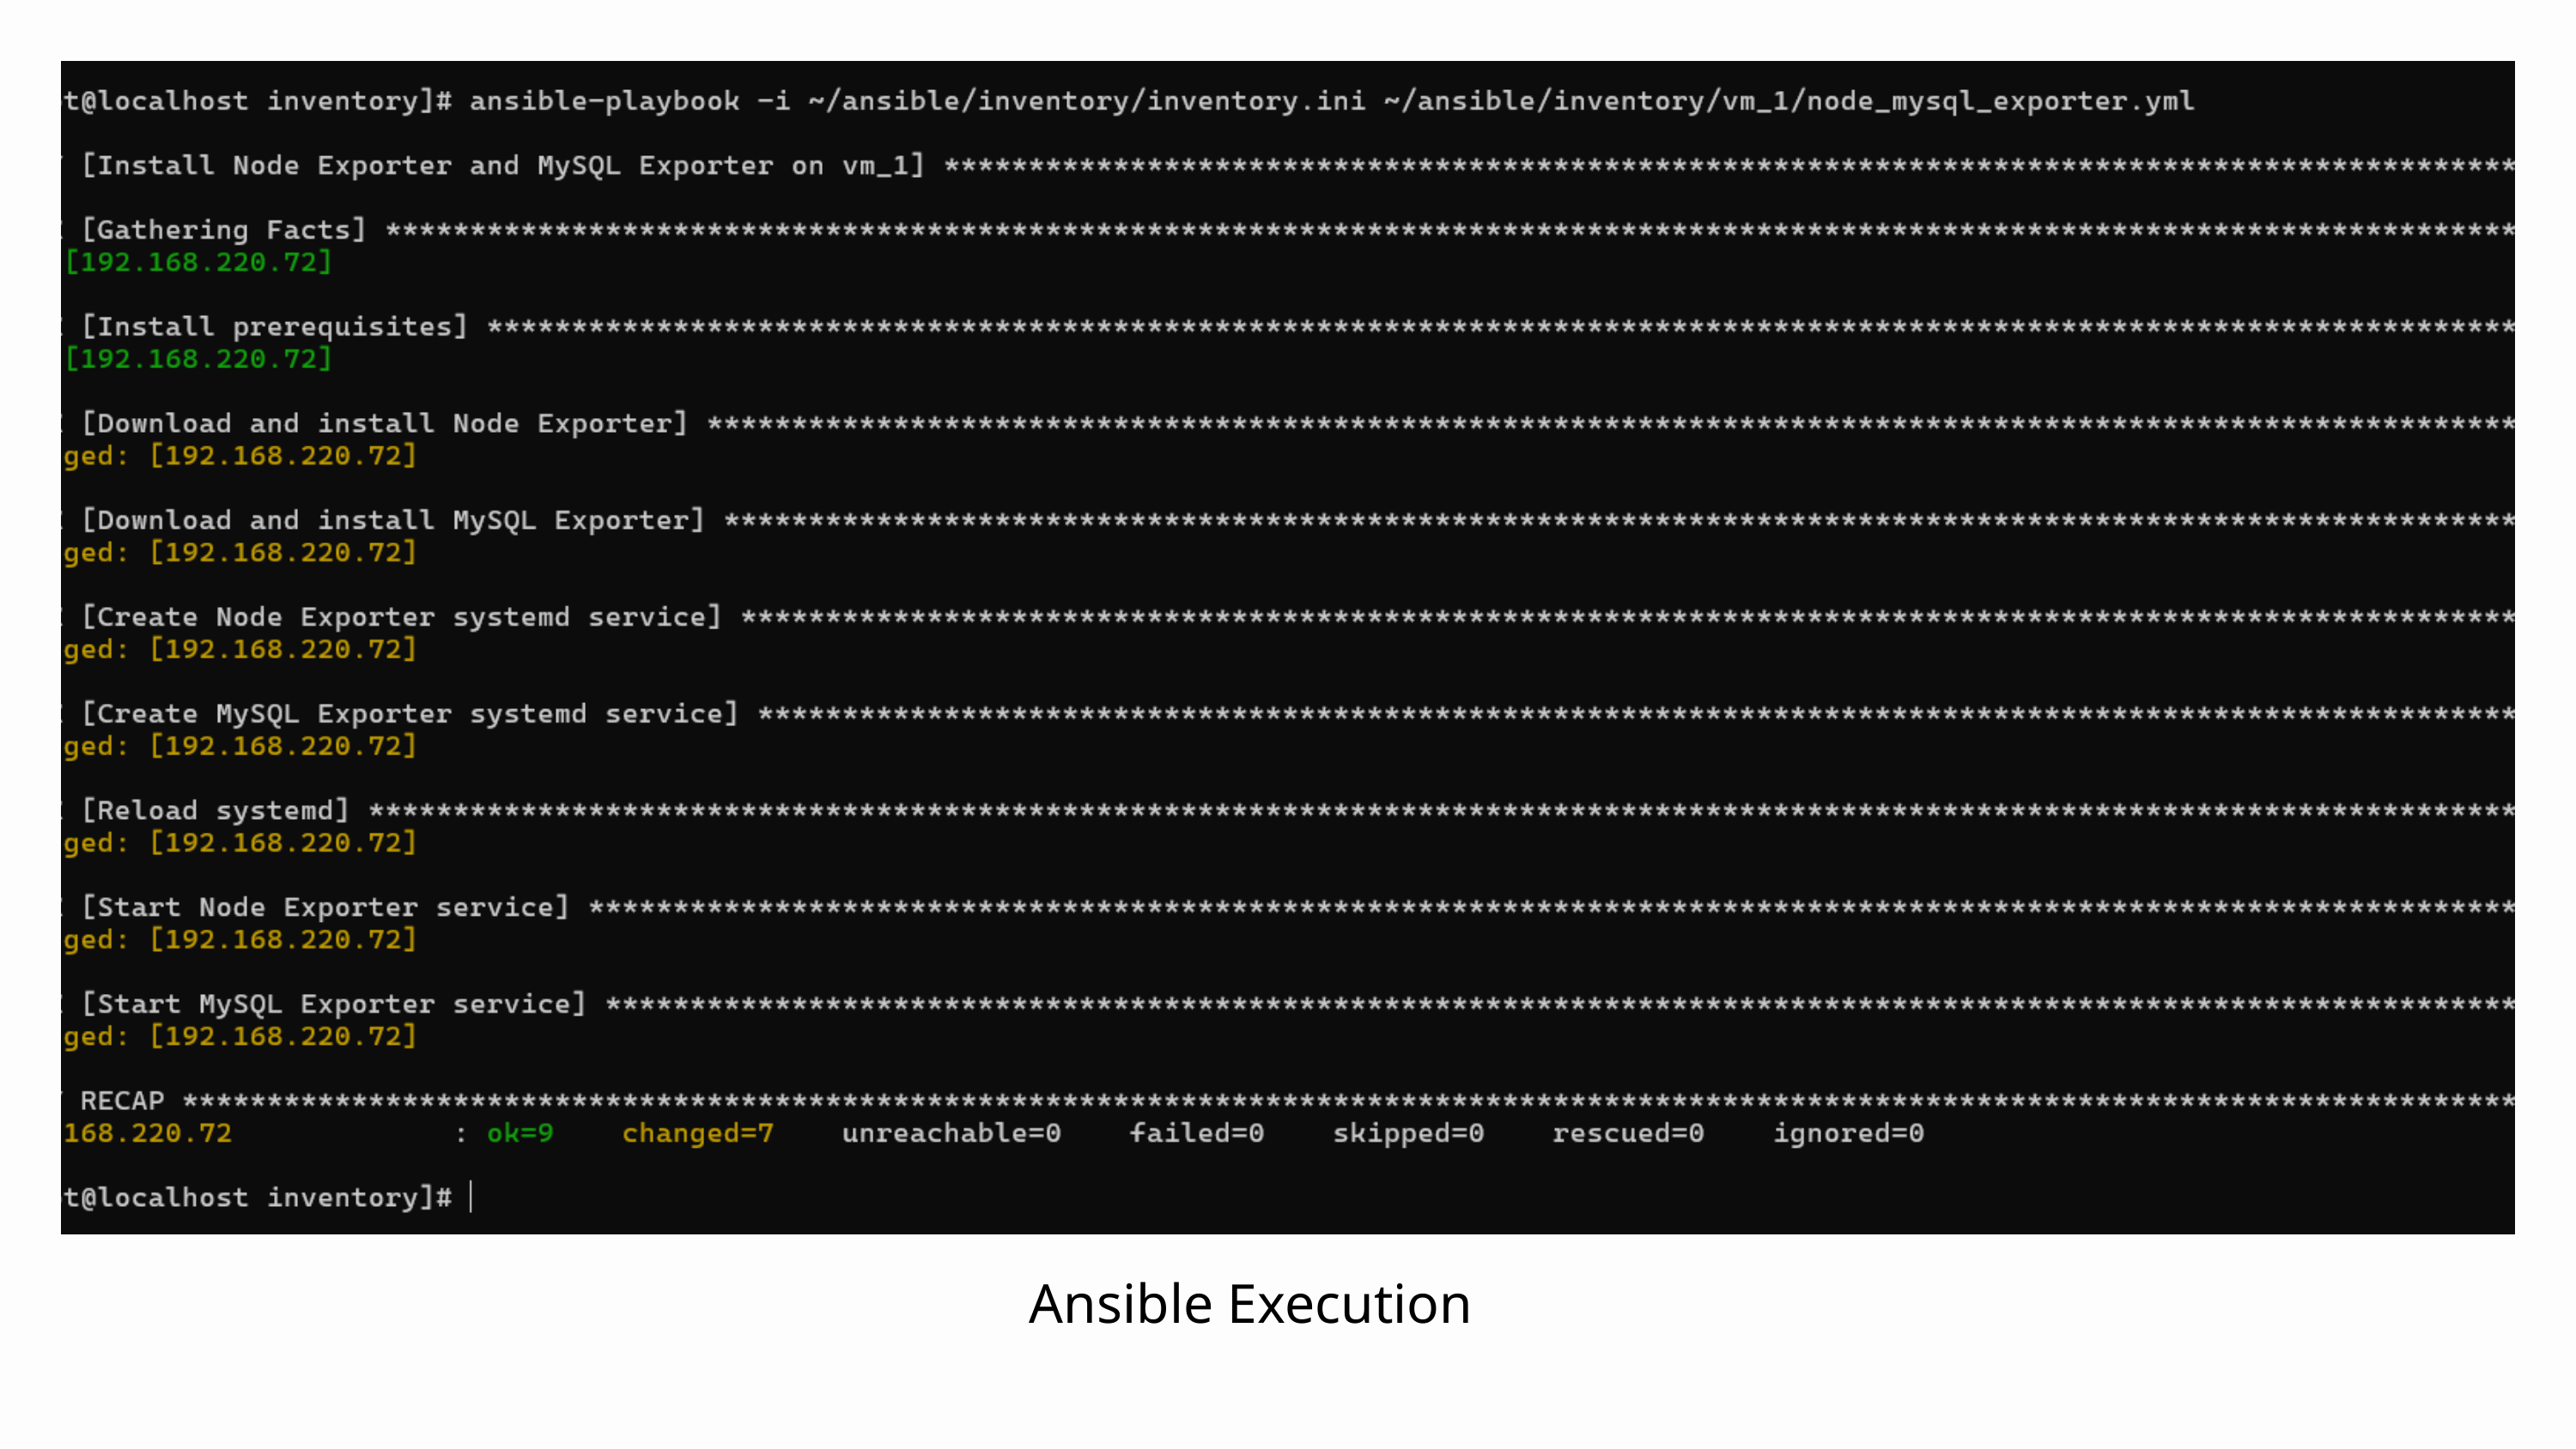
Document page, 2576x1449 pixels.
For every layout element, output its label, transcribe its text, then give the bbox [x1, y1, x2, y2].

text_box Ansible Execution [923, 1258, 1580, 1334]
text_box [61, 61, 2515, 1234]
